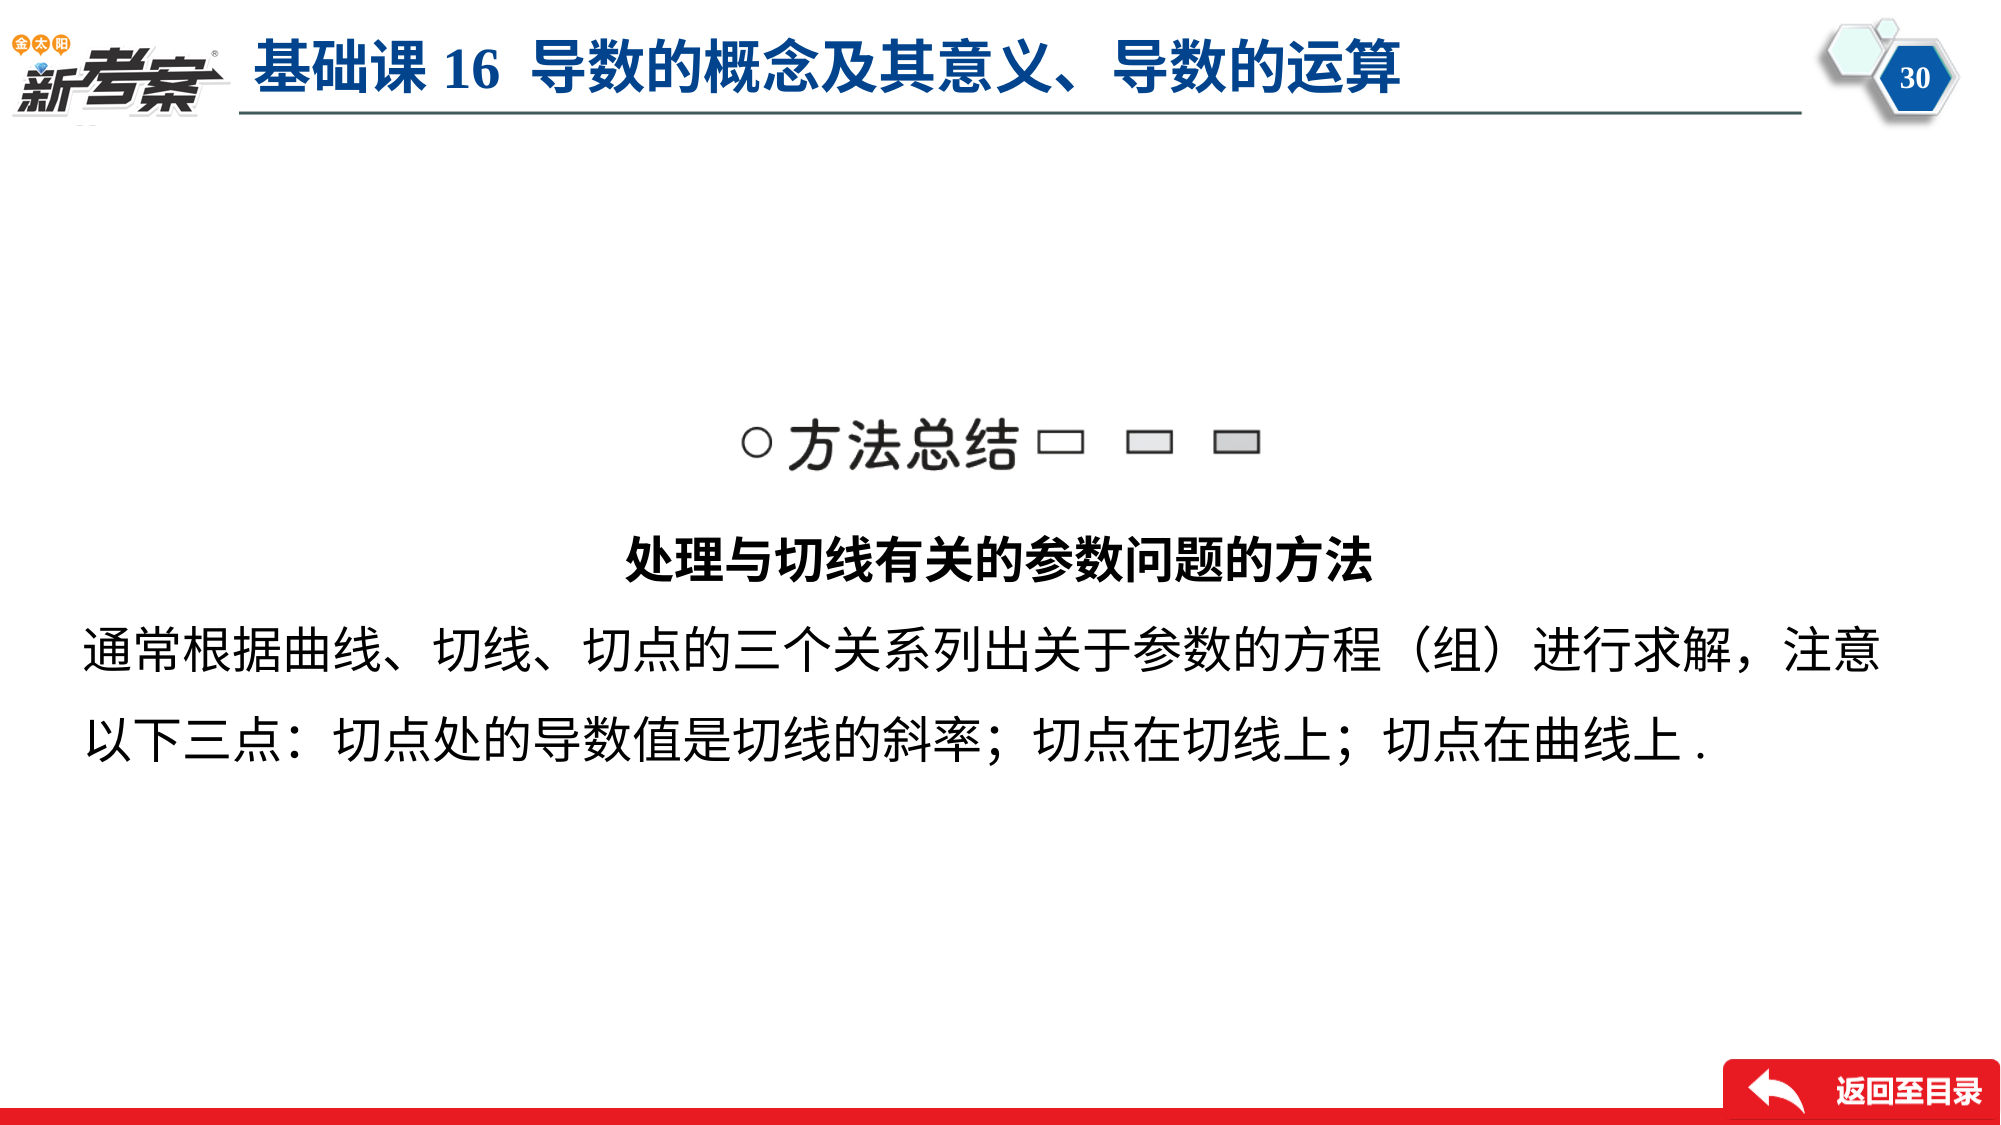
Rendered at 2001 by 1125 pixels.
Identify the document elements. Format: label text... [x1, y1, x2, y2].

text_box 处理与切线有关的参数问题的方法 通常根据曲线、切线、切点的三个关系列出关于参数的方程（组）进行求解，注意 以下三点：切点处的导数值是切线的斜率；切点在切线上；切点在曲线上. [82, 498, 1917, 759]
picture [0, 0, 2001, 1125]
